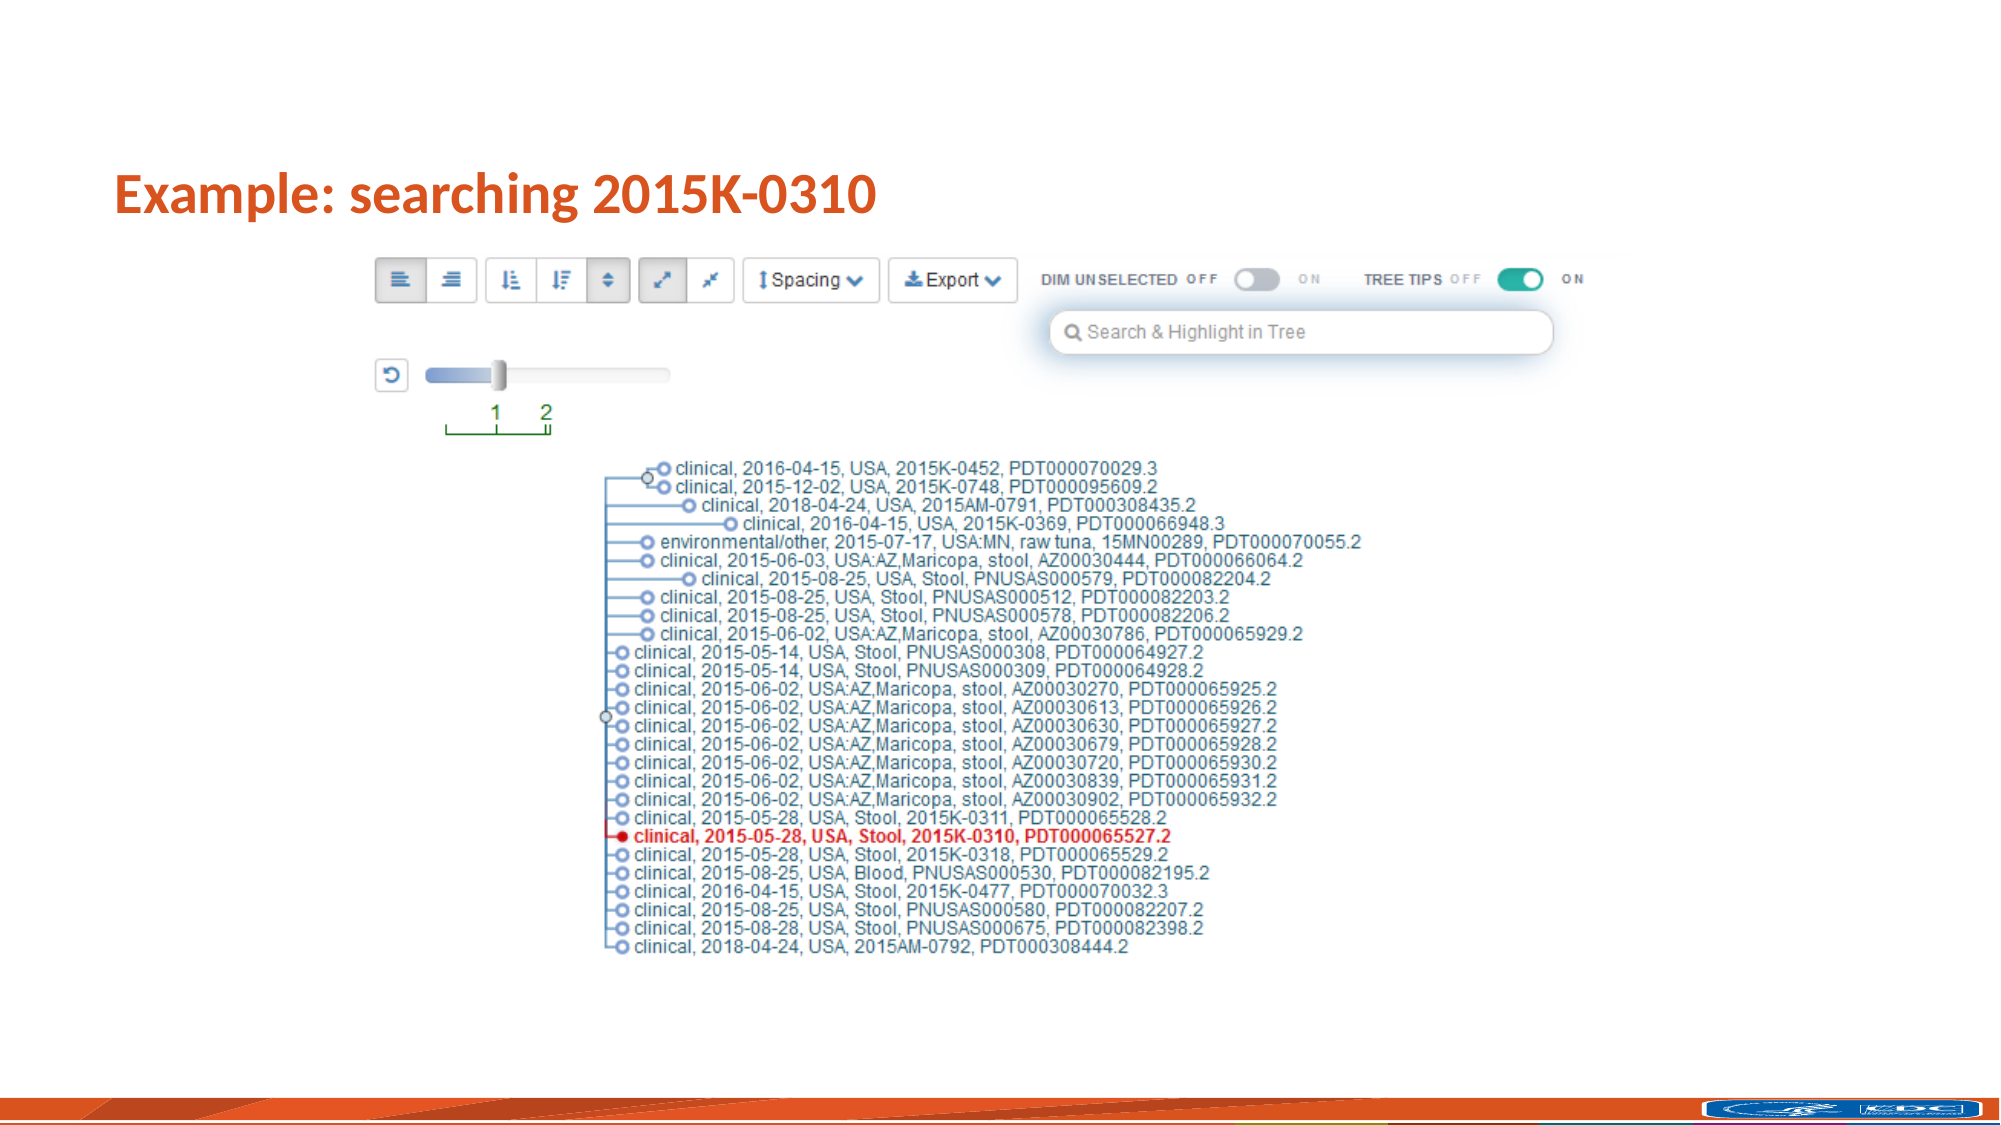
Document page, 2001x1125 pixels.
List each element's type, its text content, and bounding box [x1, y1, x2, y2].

title Example: searching 2015K-0310 [99, 45, 1900, 233]
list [369, 253, 1631, 987]
